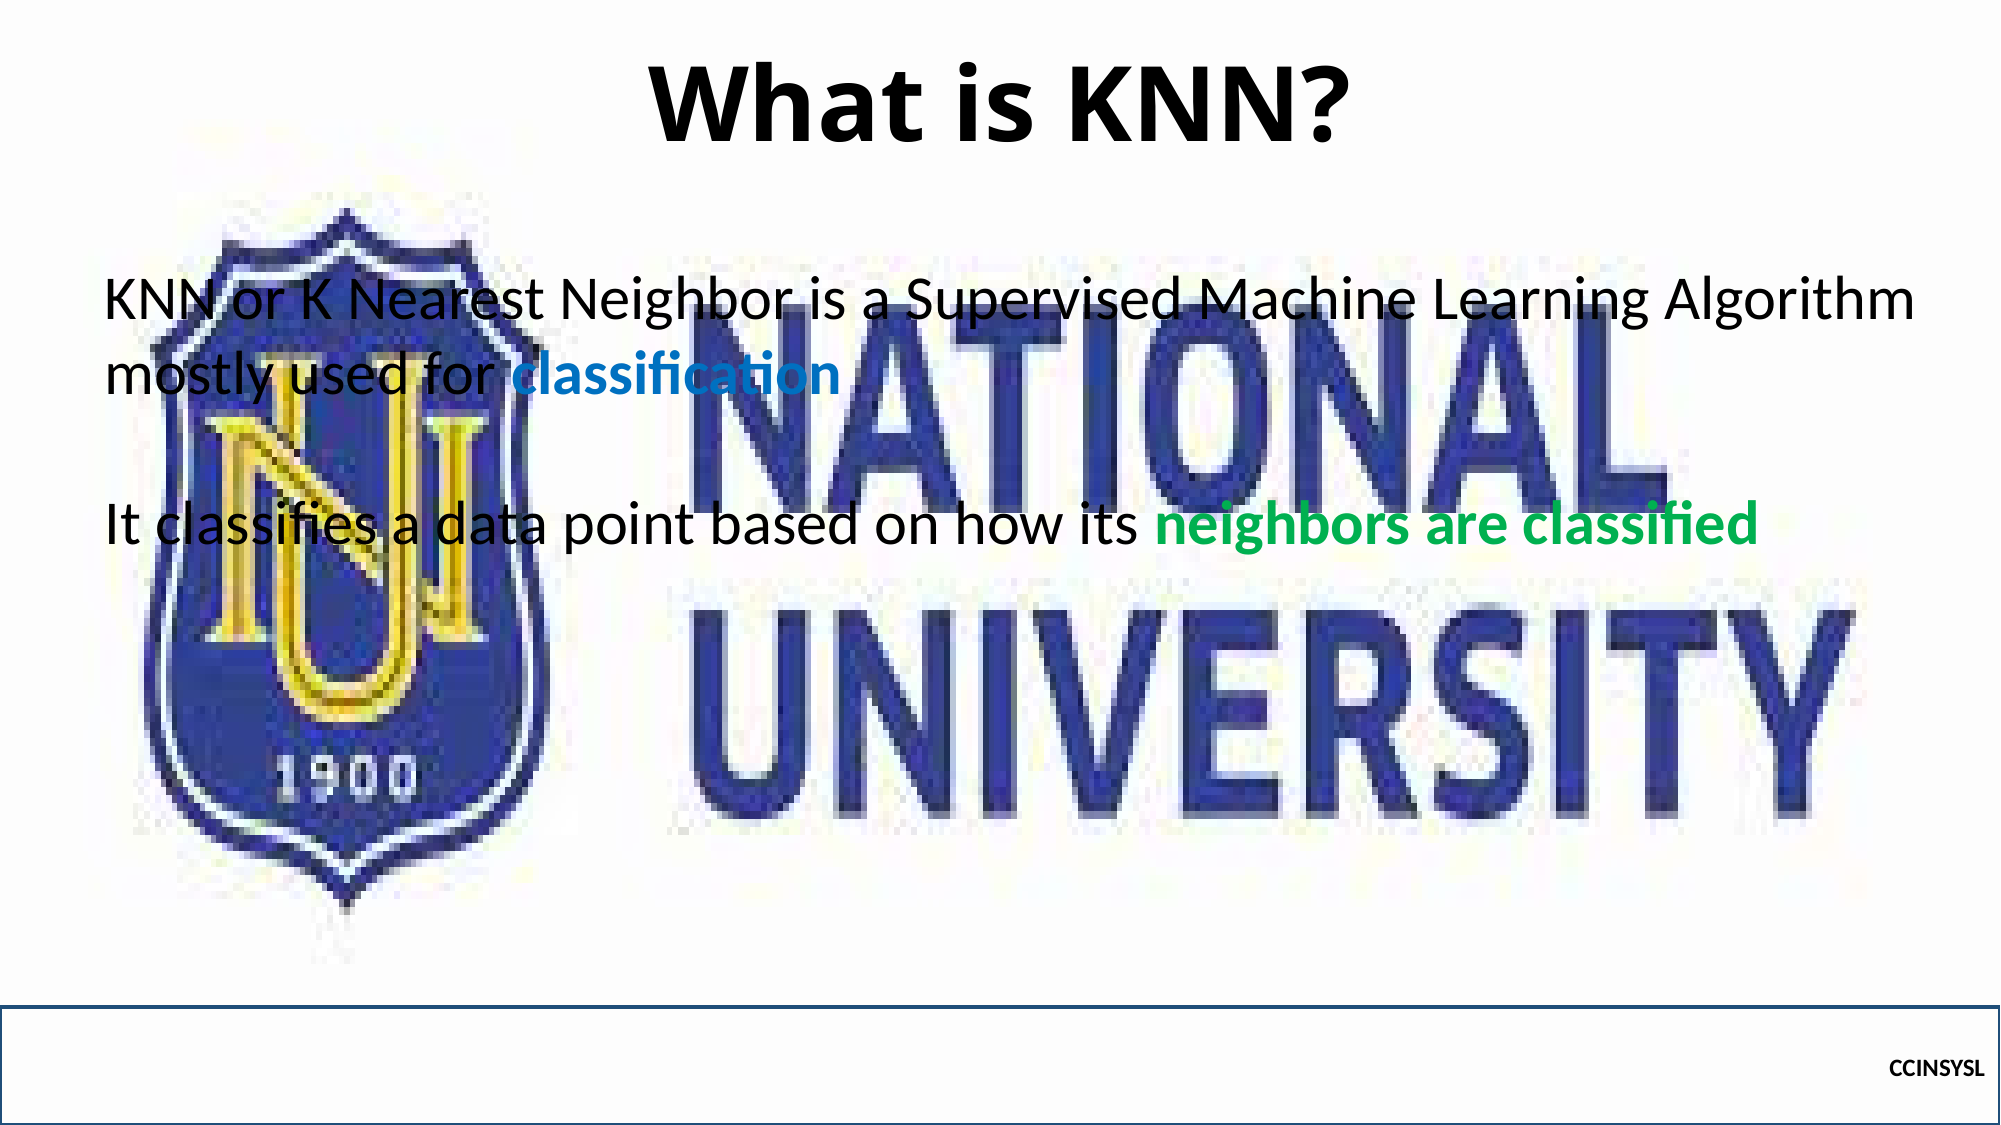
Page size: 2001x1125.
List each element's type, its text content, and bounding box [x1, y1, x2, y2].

title What is KNN? [75, 53, 1925, 172]
picture [0, 0, 2000, 1007]
footer CCINSYSL [0, 1007, 2000, 1125]
text_box KNN or K Nearest Neighbor is a Supervised Machine Learning Algorithm mostly used for classification It classifies a data point based on how its neighbors are classified [89, 249, 1940, 565]
